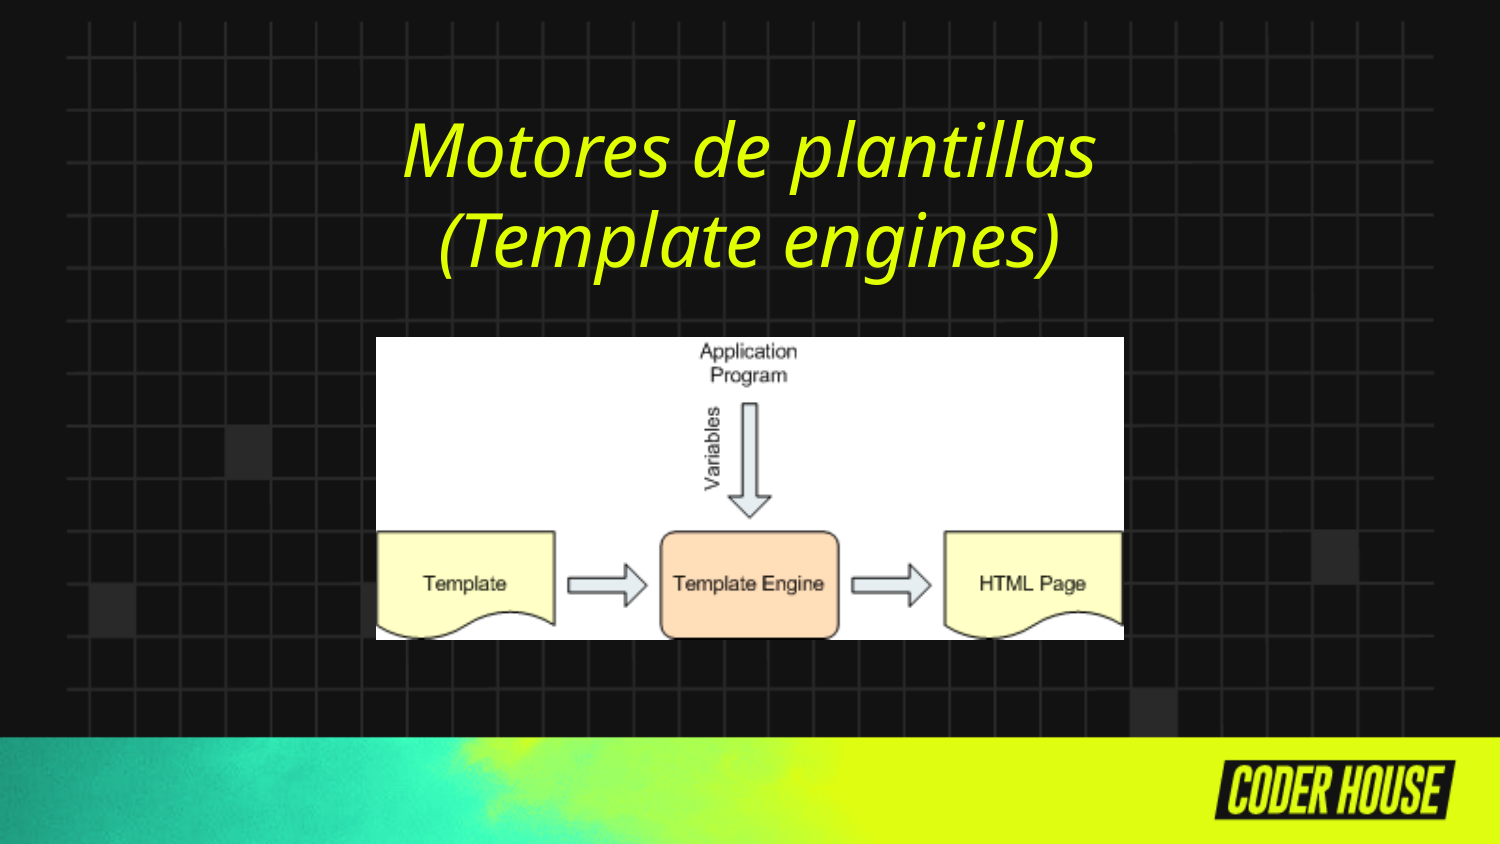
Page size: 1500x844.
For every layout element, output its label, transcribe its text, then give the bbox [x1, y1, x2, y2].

picture [0, 0, 1500, 844]
text_box Motores de plantillas (Template engines) [170, 71, 1330, 313]
